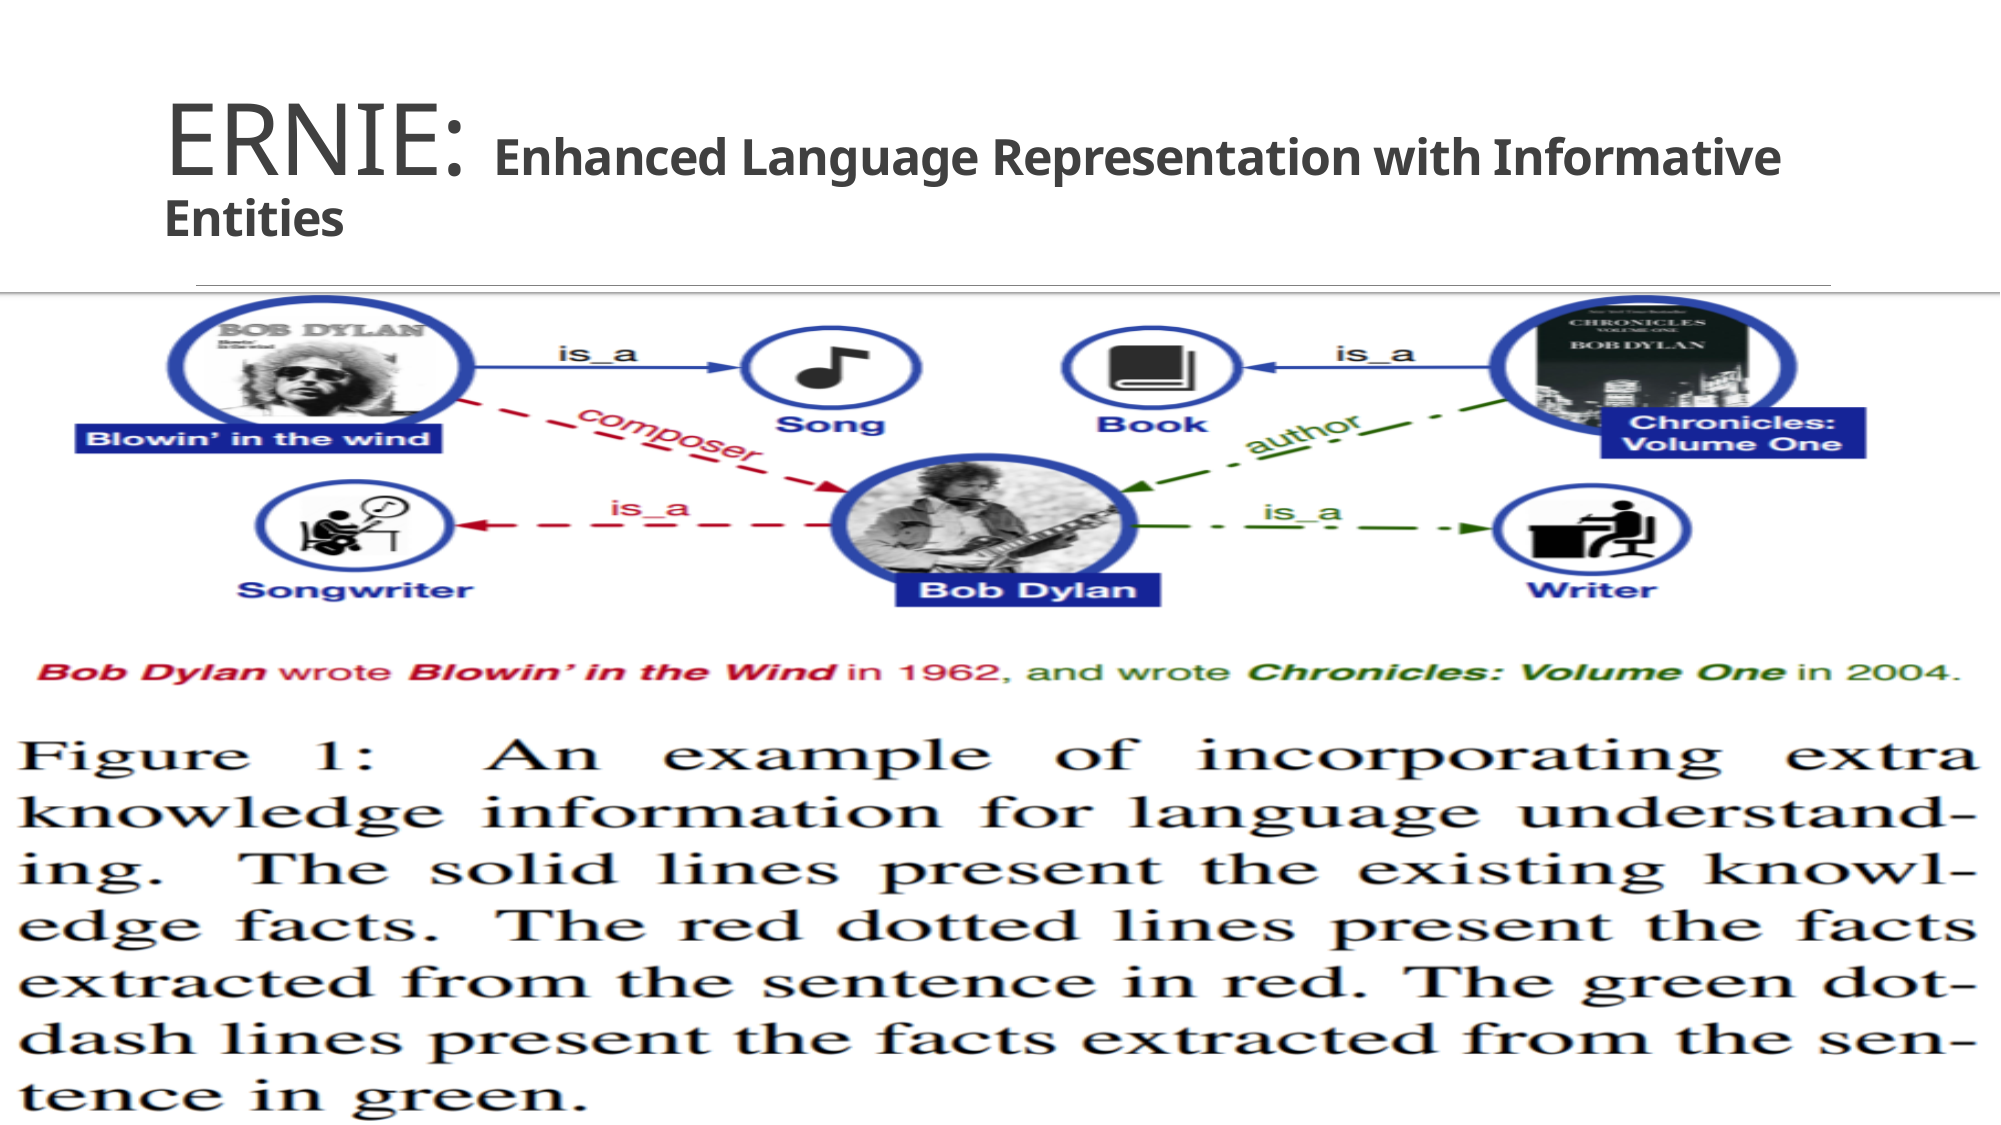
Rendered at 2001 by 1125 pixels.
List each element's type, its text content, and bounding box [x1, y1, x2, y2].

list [0, 292, 2000, 1125]
title ERNIE: Enhanced Language Representation with Informative Entities [149, 36, 1874, 255]
